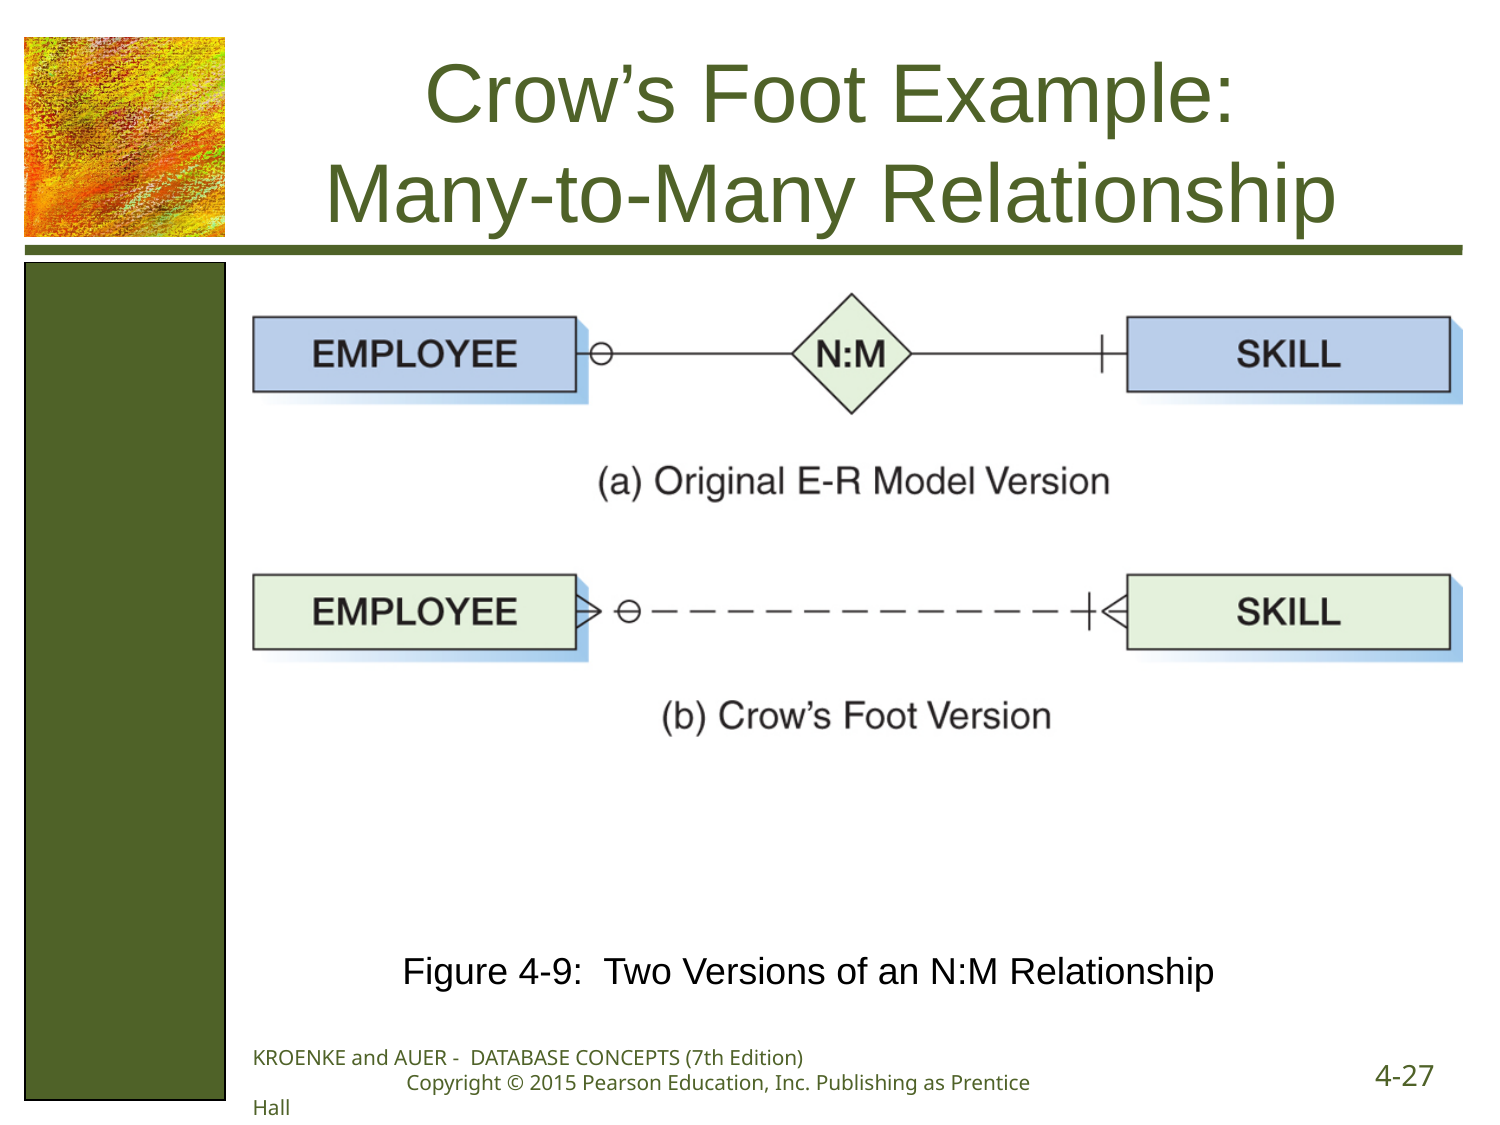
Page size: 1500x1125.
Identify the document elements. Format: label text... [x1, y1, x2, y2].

picture [24, 37, 225, 237]
footer KROENKE and AUER - DATABASE CONCEPTS (7th Edition) Copyright © 2015 Pearson Education, Inc. Publishing as Prentice Hall [237, 1037, 1088, 1104]
title Crow’s Foot Example: Many-to-Many Relationship [237, 44, 1426, 233]
slide_number 4-27 [1287, 1049, 1451, 1103]
picture [252, 292, 1463, 751]
text_box Figure 4-9: Two Versions of an N:M Relationship [387, 939, 1338, 1000]
